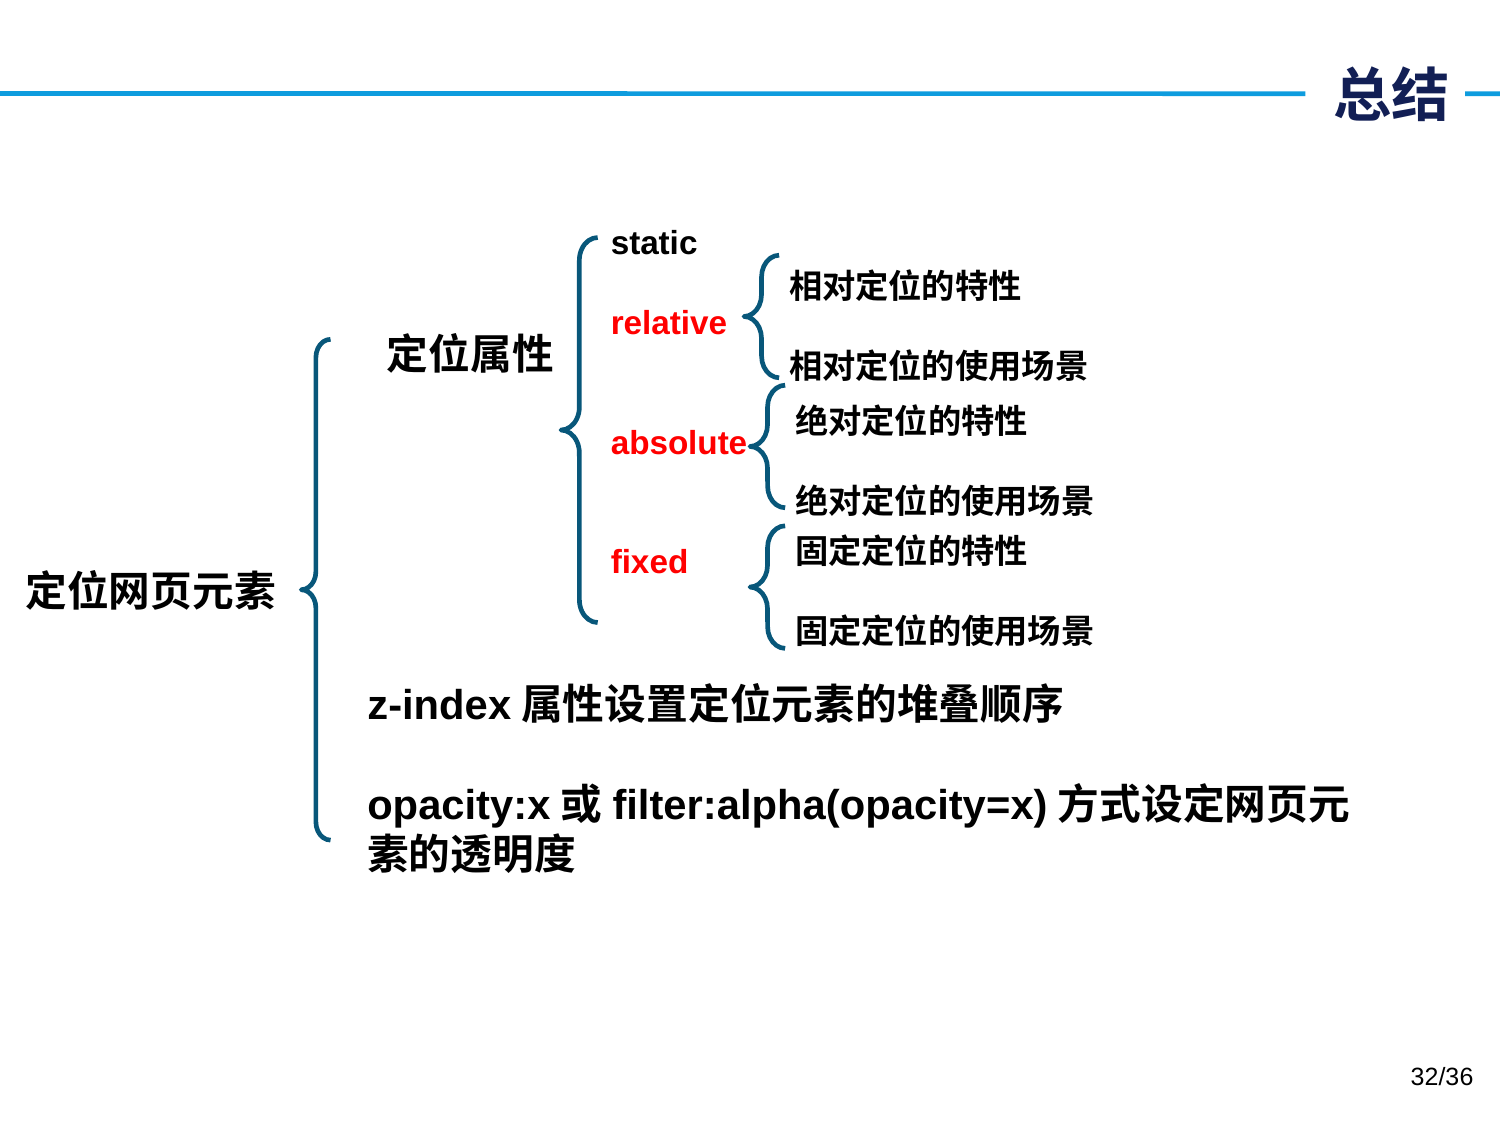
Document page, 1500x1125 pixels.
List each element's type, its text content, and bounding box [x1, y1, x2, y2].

text_box [750, 385, 786, 507]
text_box [750, 526, 780, 648]
text_box [560, 237, 598, 623]
text_box [743, 255, 780, 377]
slide_number /36 [1138, 1053, 1489, 1114]
text_box 绝对定位的特性 绝对定位的使用场景 [780, 393, 1134, 523]
text_box [301, 339, 331, 841]
title 总结 [1305, 45, 1465, 141]
text_box 固定定位的特性 固定定位的使用场景 [780, 523, 1134, 658]
text_box 定位网页元素 [0, 556, 302, 622]
text_box 相对定位的特性 相对定位的使用场景 [774, 257, 1128, 393]
text_box 定位属性 z-index属性设置定位元素的堆叠顺序 opacity:x或filter:alpha(opacity=x)方式设定网页元素的透明度 [352, 320, 1400, 886]
text_box static relative absolute fixed [596, 213, 774, 628]
